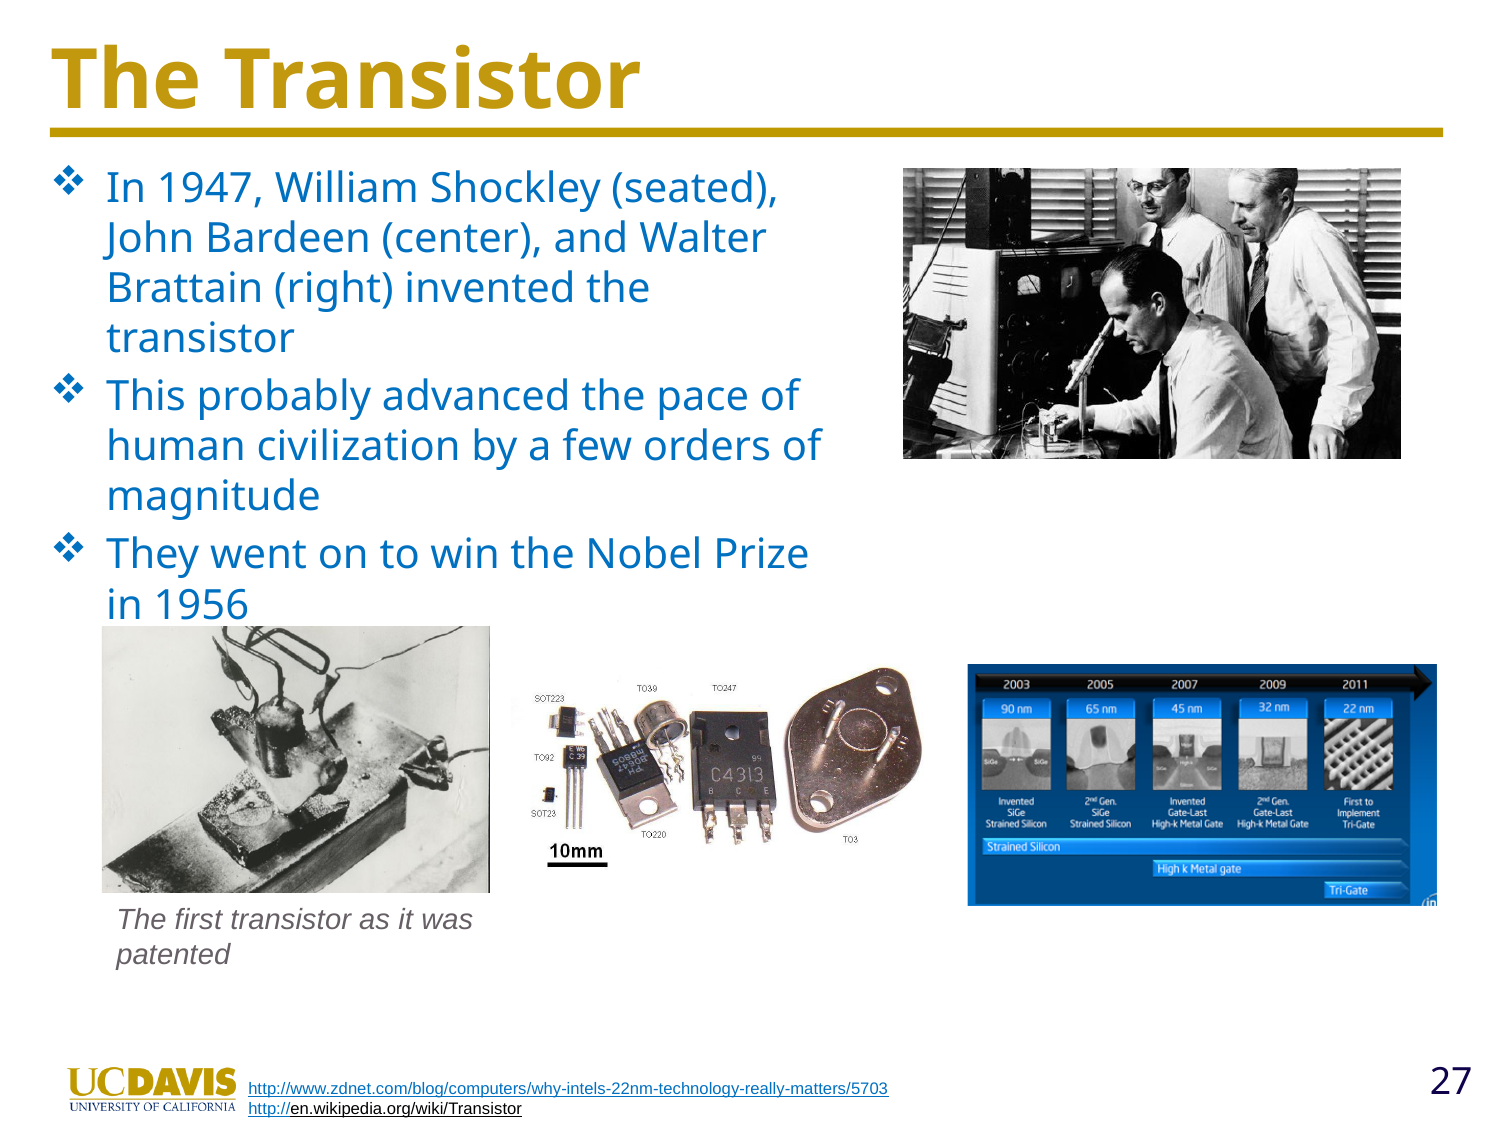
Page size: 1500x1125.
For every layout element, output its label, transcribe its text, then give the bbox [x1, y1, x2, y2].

picture [511, 655, 931, 887]
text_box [101, 626, 512, 934]
text_box http://www.zdnet.com/blog/computers/why-intels-22nm-technology-really-matters/5703 http://en.wikipedia.org/wiki/Transistor [233, 1070, 1243, 1125]
picture [967, 664, 1438, 906]
title The Transistor [49, 0, 1273, 151]
list In 1947, William Shockley (seated), John Bardeen (center), and Walter Brattain (right) invented the transistor This probably advanced the pace of human civilization by a few orders of magnitude They went on to win the Nobel Prize in 1956 [49, 152, 858, 865]
picture [903, 168, 1401, 460]
picture [67, 1067, 236, 1111]
